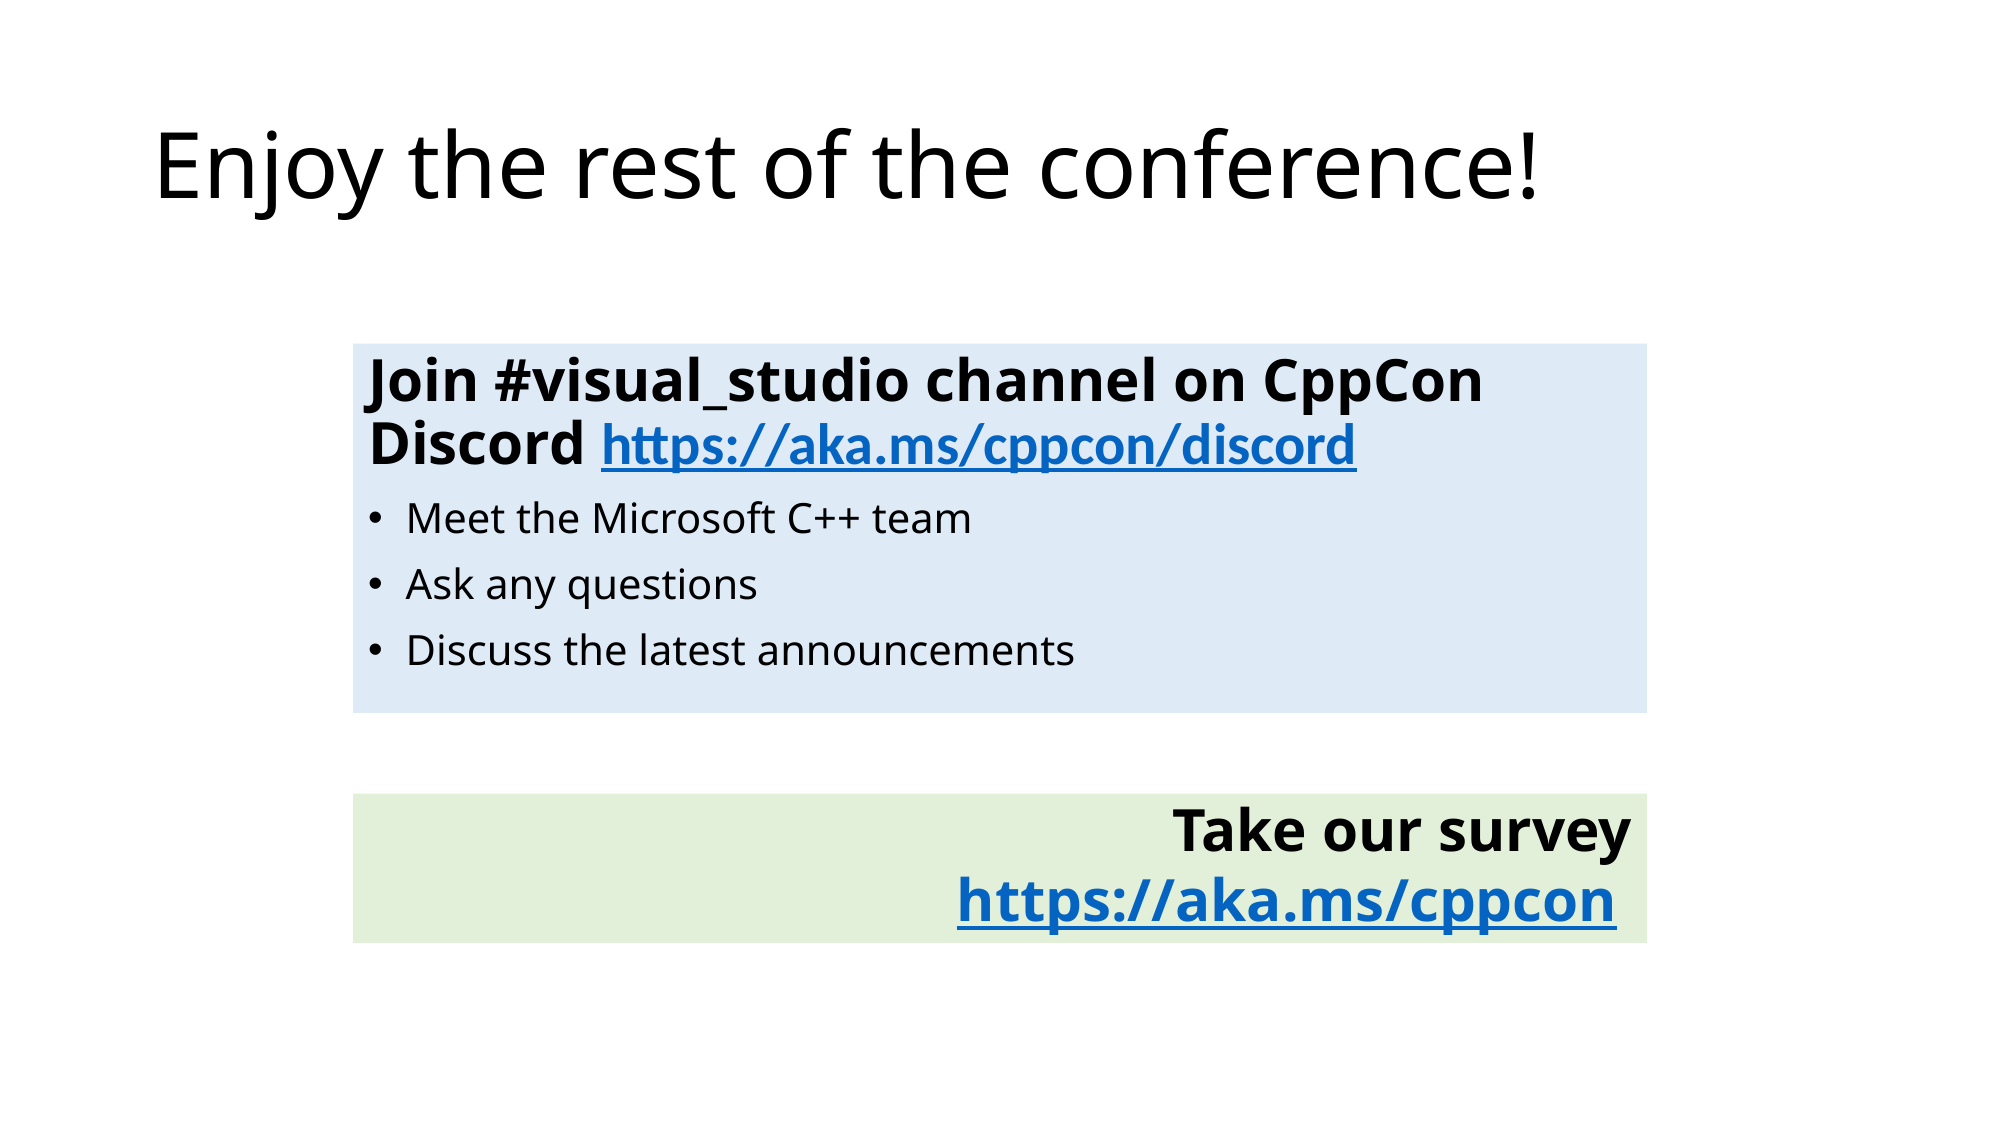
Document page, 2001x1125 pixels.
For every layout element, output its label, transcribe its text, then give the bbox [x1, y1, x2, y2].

text_box Take our survey https://aka.ms/cppcon [353, 793, 1647, 943]
title Enjoy the rest of the conference! [137, 59, 1863, 278]
list Join #visual_studio channel on CppCon Discord https://aka.ms/cppcon/discord Meet the Microsoft C++ team Ask any questions Discuss the latest announcements [353, 343, 1647, 713]
